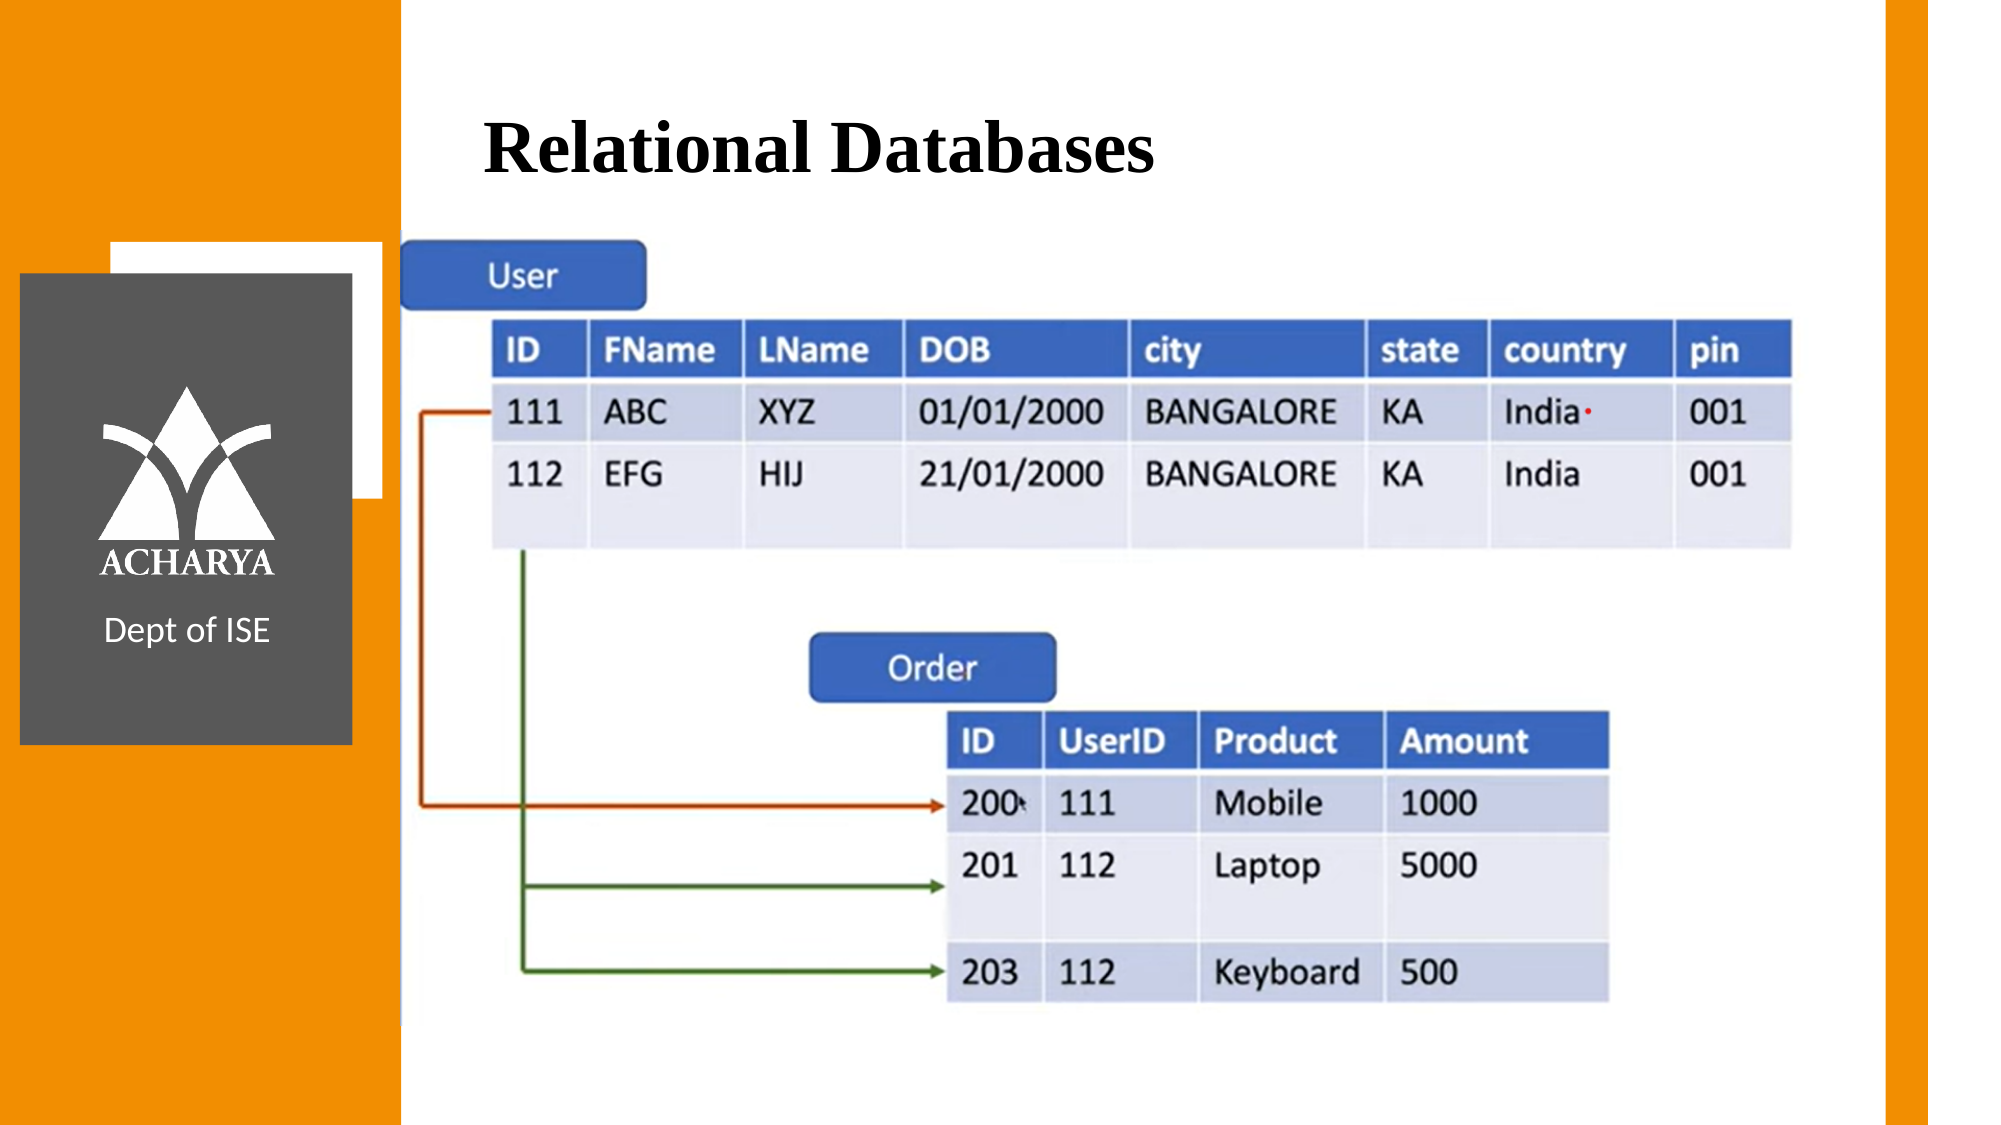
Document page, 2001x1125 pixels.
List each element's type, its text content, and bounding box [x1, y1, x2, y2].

text_box Relational Databases [468, 90, 1768, 195]
text_box [1885, 0, 1928, 1125]
picture [392, 230, 1837, 1026]
text_box [0, 0, 402, 1125]
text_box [19, 241, 383, 745]
